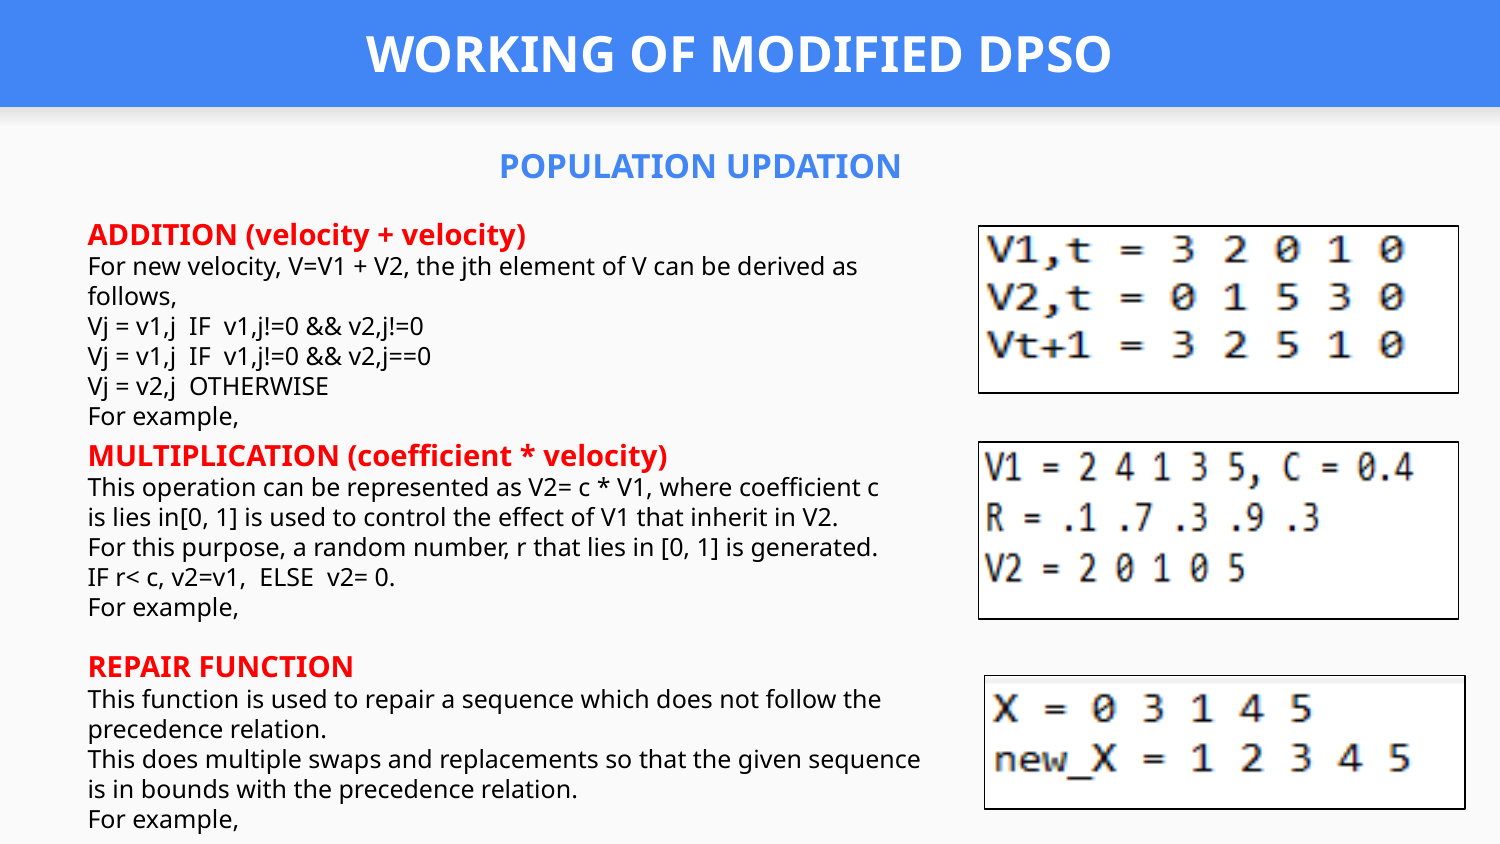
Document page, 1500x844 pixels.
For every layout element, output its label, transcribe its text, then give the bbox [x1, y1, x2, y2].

picture [979, 226, 1459, 393]
picture [985, 676, 1465, 809]
title WORKING OF MODIFIED DPSO [16, 2, 1464, 102]
text_box ADDITION (velocity + velocity) For new velocity, V=V1 + V2, the jth element of V can be derived as follows, Vj = v1,j IF v1,j!=0 && v2,j!=0 Vj = v1,j IF v1,j!=0 && v2,j==0 Vj = v2,j OTHERWISE For example, [72, 200, 962, 446]
text_box MULTIPLICATION (coefficient * velocity) This operation can be represented as V2= c * V1, where coefficient c is lies in[0, 1] is used to control the effect of V1 that inherit in V2. For this purpose, a random number, r that lies in [0, 1] is generated. IF r< c, v2=v1, ELSE v2= 0. For example, [72, 421, 904, 633]
text_box POPULATION UPDATION [284, 130, 1117, 201]
picture [979, 442, 1459, 619]
text_box REPAIR FUNCTION This function is used to repair a sequence which does not follow the precedence relation. This does multiple swaps and replacements so that the given sequence is in bounds with the precedence relation. For example, [72, 633, 962, 844]
